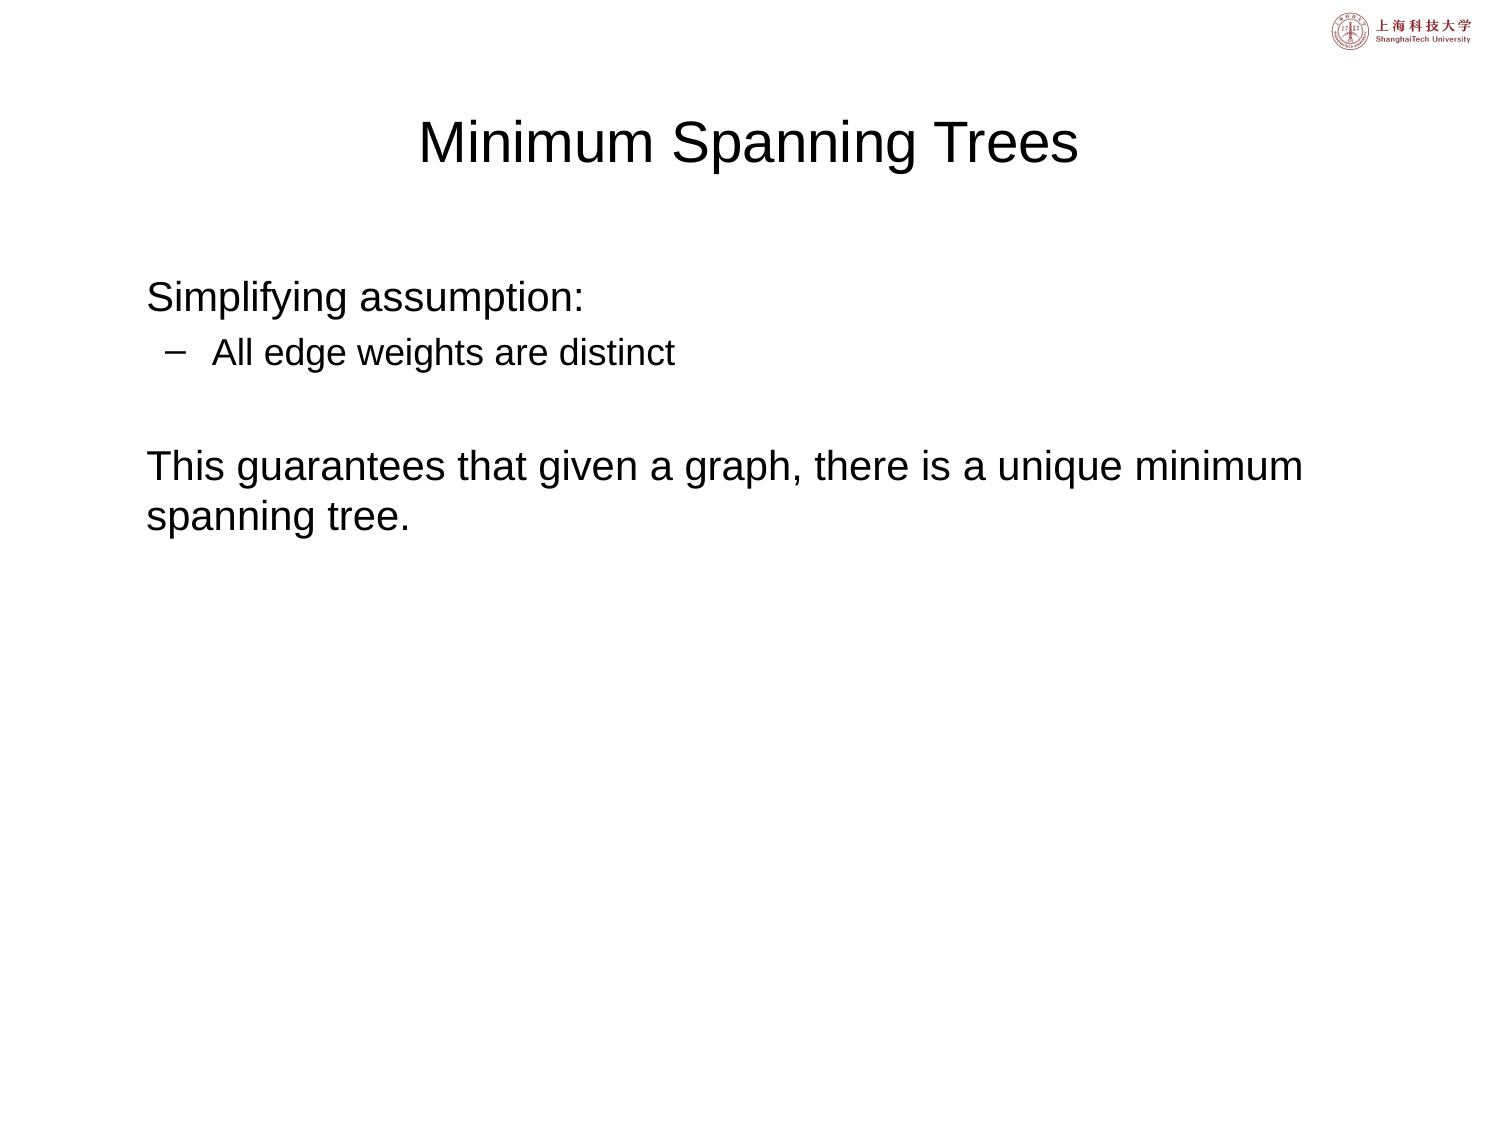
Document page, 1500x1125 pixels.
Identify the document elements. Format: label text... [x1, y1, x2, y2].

list Simplifying assumption: All edge weights are distinct This guarantees that given a graph, there is a unique minimum spanning tree. [74, 262, 1426, 1006]
picture [1327, 0, 1478, 109]
title Minimum Spanning Trees [74, 44, 1426, 233]
